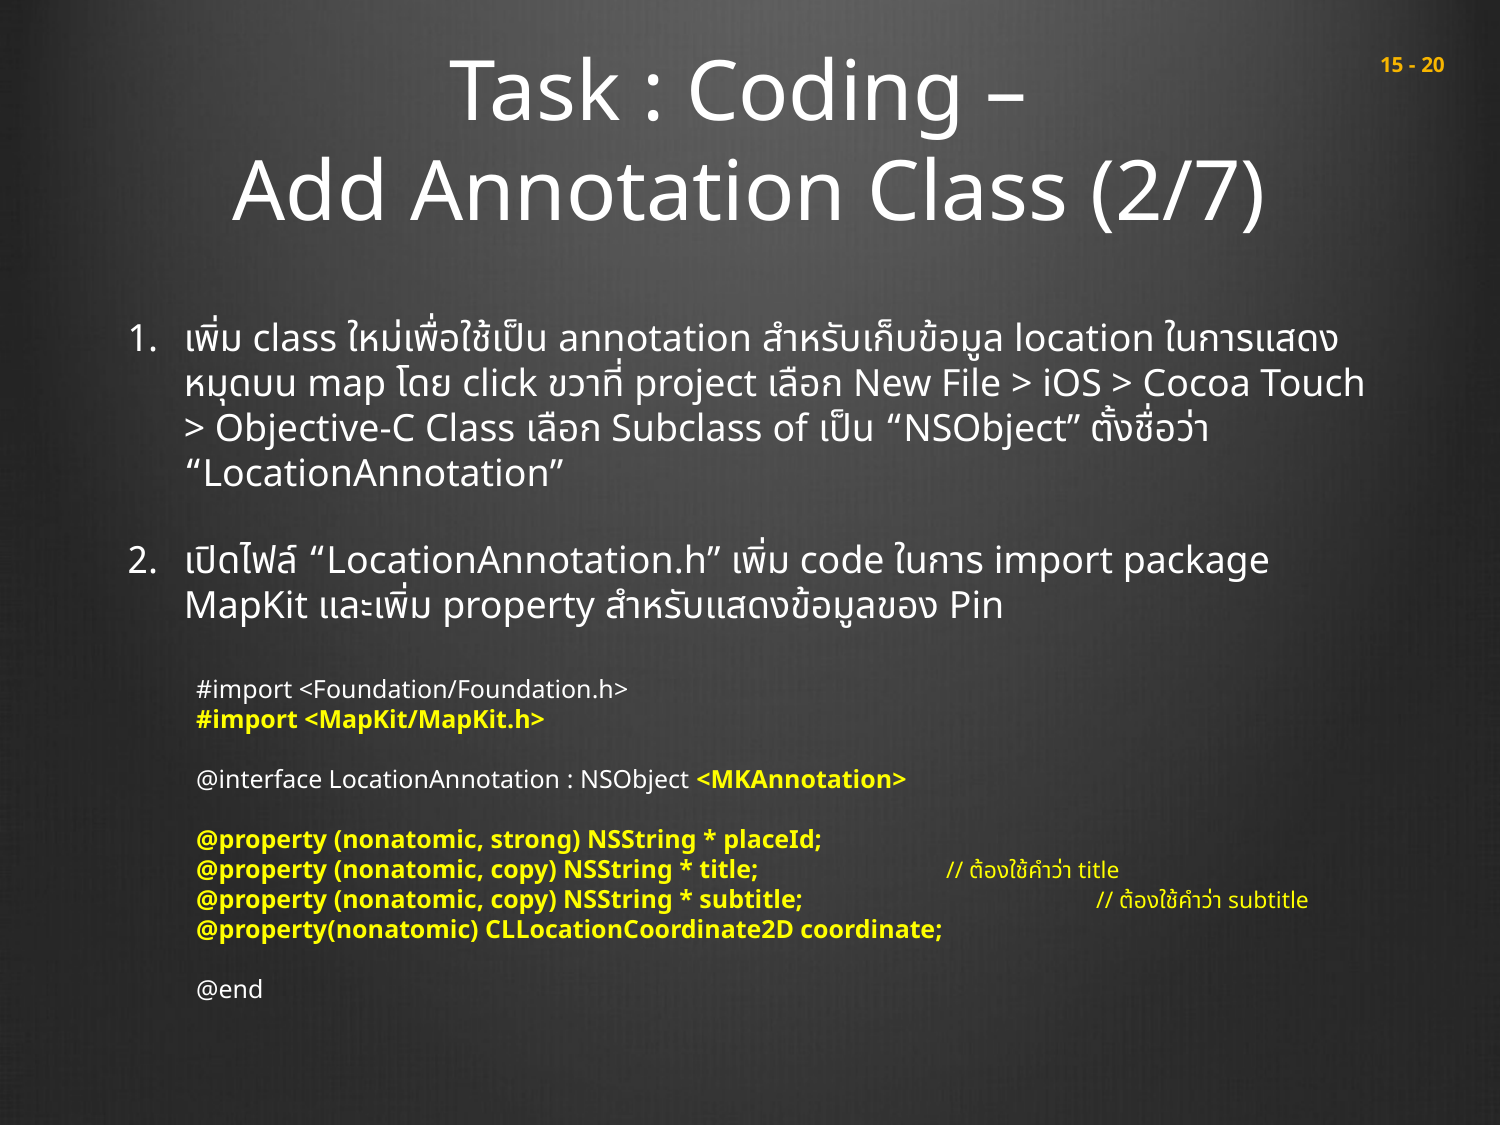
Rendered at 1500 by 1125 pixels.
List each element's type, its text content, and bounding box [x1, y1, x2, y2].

text_box #import <Foundation/Foundation.h> #import <MapKit/MapKit.h> @interface LocationAnnotation : NSObject <MKAnnotation> @property (nonatomic, strong) NSString * placeId; @property (nonatomic, copy) NSString * title; // ต้องใช้คำว่า title @property (nonatomic, copy) NSString * subtitle; // ต้องใช้คำว่า subtitle @property(nonatomic) CLLocationCoordinate2D coordinate; @end [181, 666, 1388, 1011]
title Task : Coding – Add Annotation Class (2/7) [112, 19, 1388, 255]
list เพิ่ม class ใหม่เพื่อใช้เป็น annotation สำหรับเก็บข้อมูล location ในการแสดงหมุดบน map โดย click ขวาที่ project เลือก New File > iOS > Cocoa Touch > Objective-C Class เลือก Subclass of เป็น “NSObject” ตั้งชื่อว่า “LocationAnnotation” เปิดไฟล์ “LocationAnnotation.h” เพิ่ม code ในการ import package MapKit และเพิ่ม property สำหรับแสดงข้อมูลของ Pin [112, 306, 1388, 1005]
text_box 15 - 20 [1306, 43, 1460, 86]
